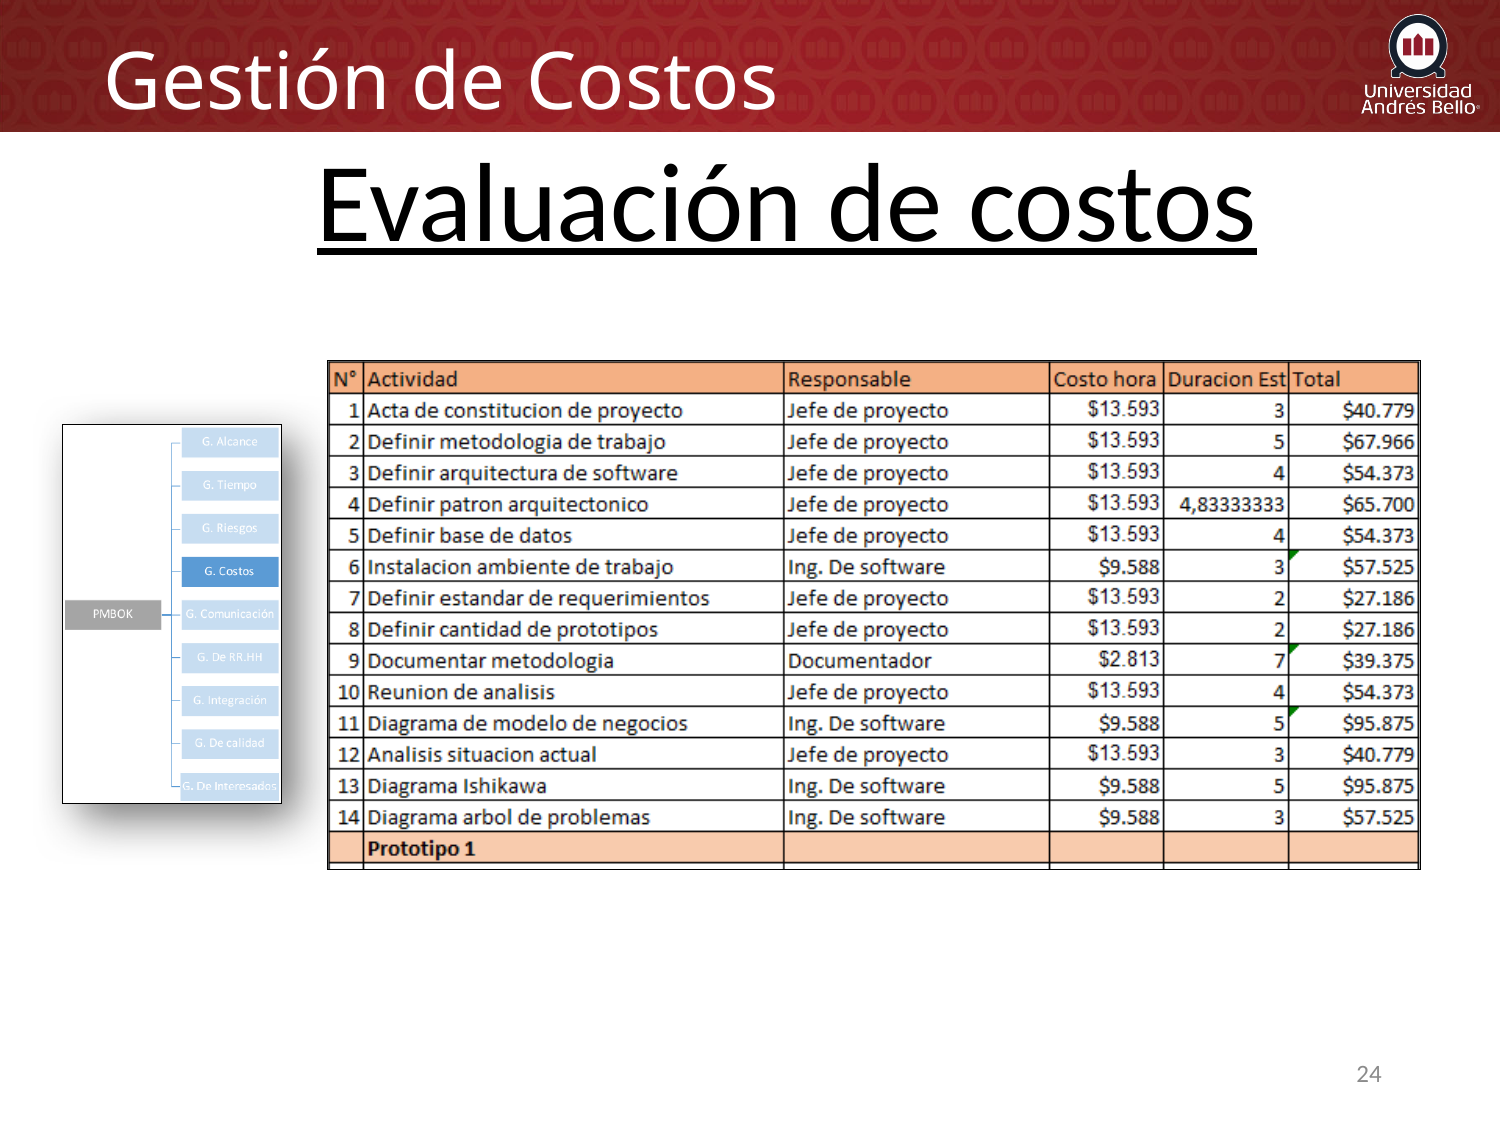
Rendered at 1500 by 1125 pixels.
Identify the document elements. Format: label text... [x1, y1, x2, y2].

text_box Gestión de Costos [88, 33, 1294, 135]
picture [62, 424, 282, 804]
picture [327, 360, 1421, 870]
slide_number 24 [1059, 1042, 1397, 1103]
picture [0, 0, 1500, 132]
text_box Evaluación de costos [301, 121, 1273, 272]
